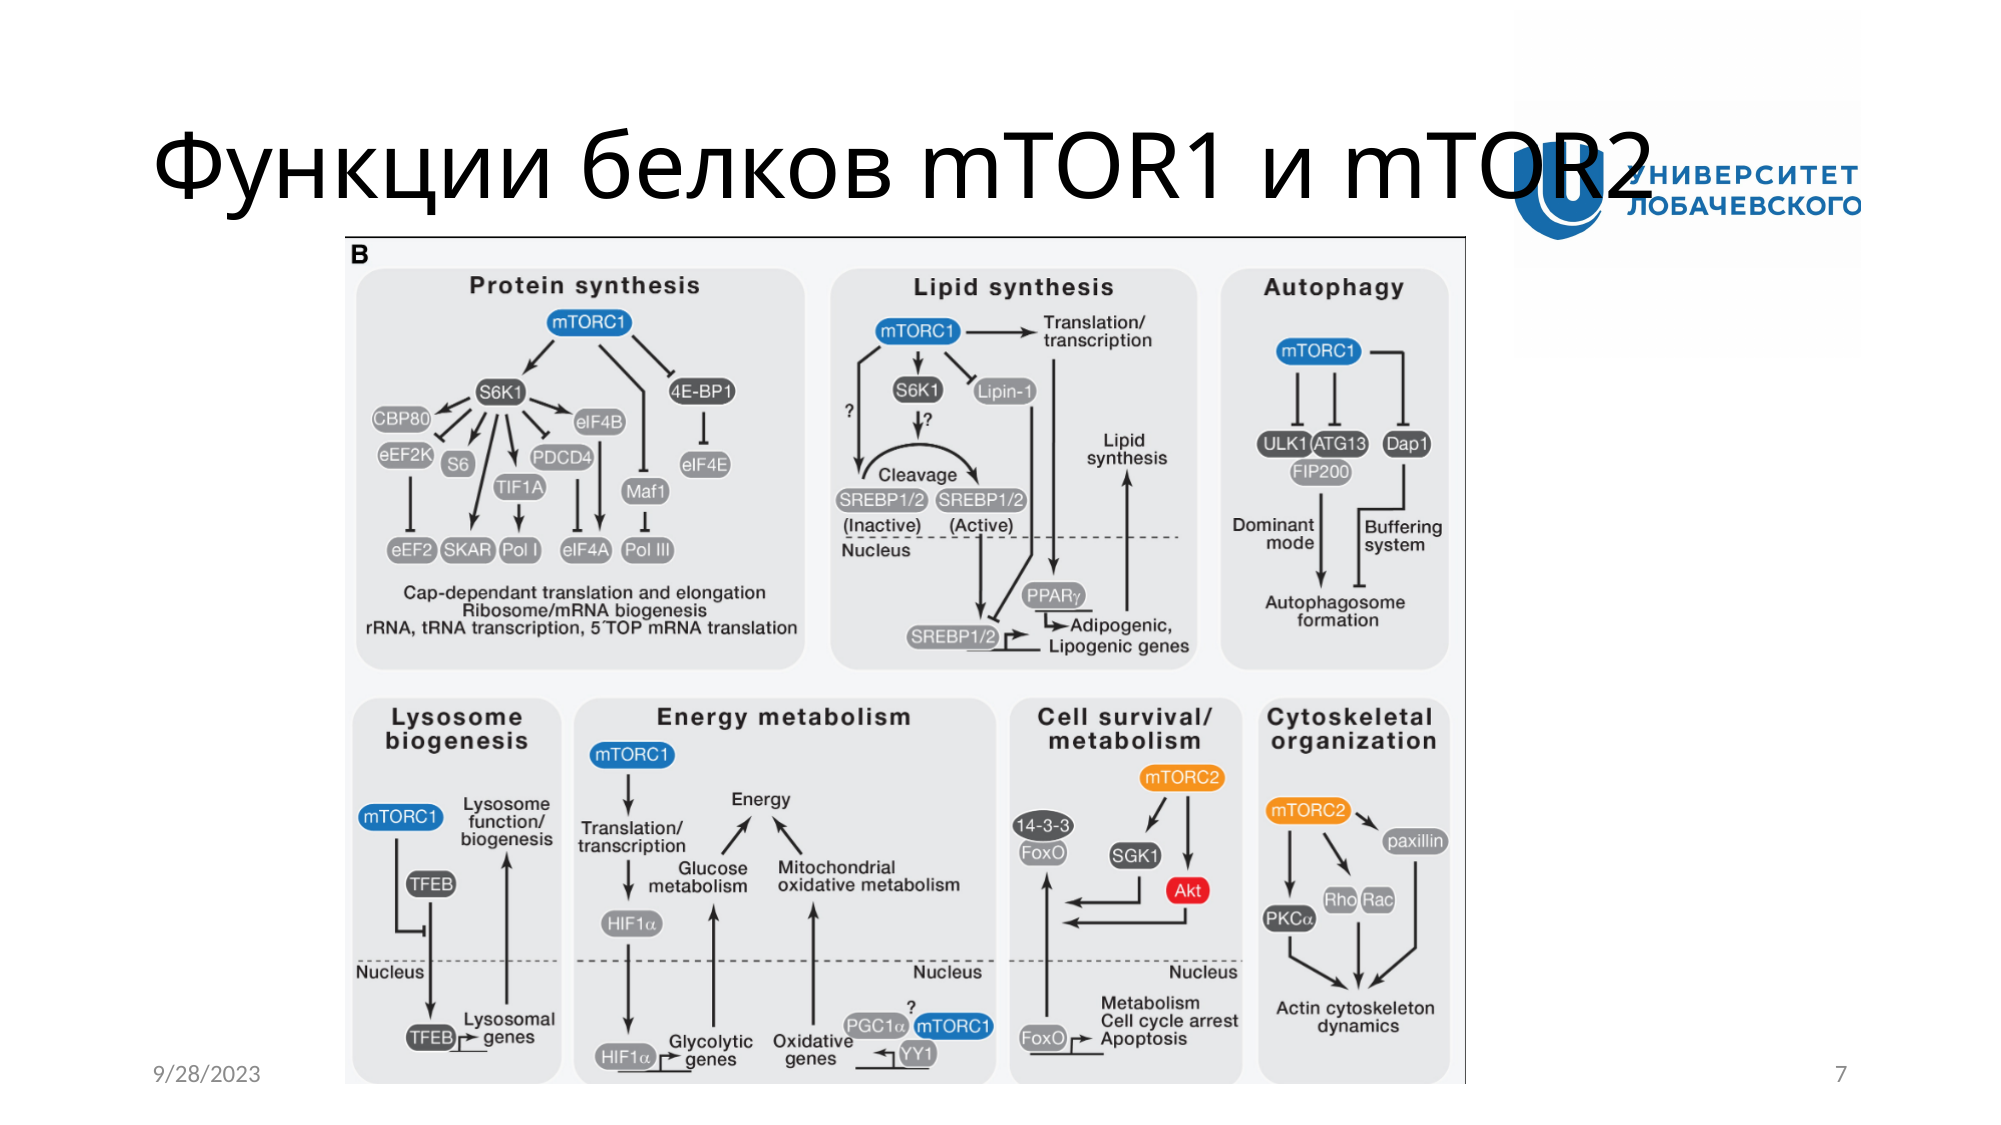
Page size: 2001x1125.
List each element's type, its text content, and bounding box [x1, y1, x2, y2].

slide_number 7 [1412, 1042, 1863, 1103]
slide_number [137, 1042, 588, 1103]
picture [1514, 10, 1861, 358]
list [345, 236, 1466, 1084]
title Функции белков mTOR1 и mTOR2 [137, 59, 1514, 278]
